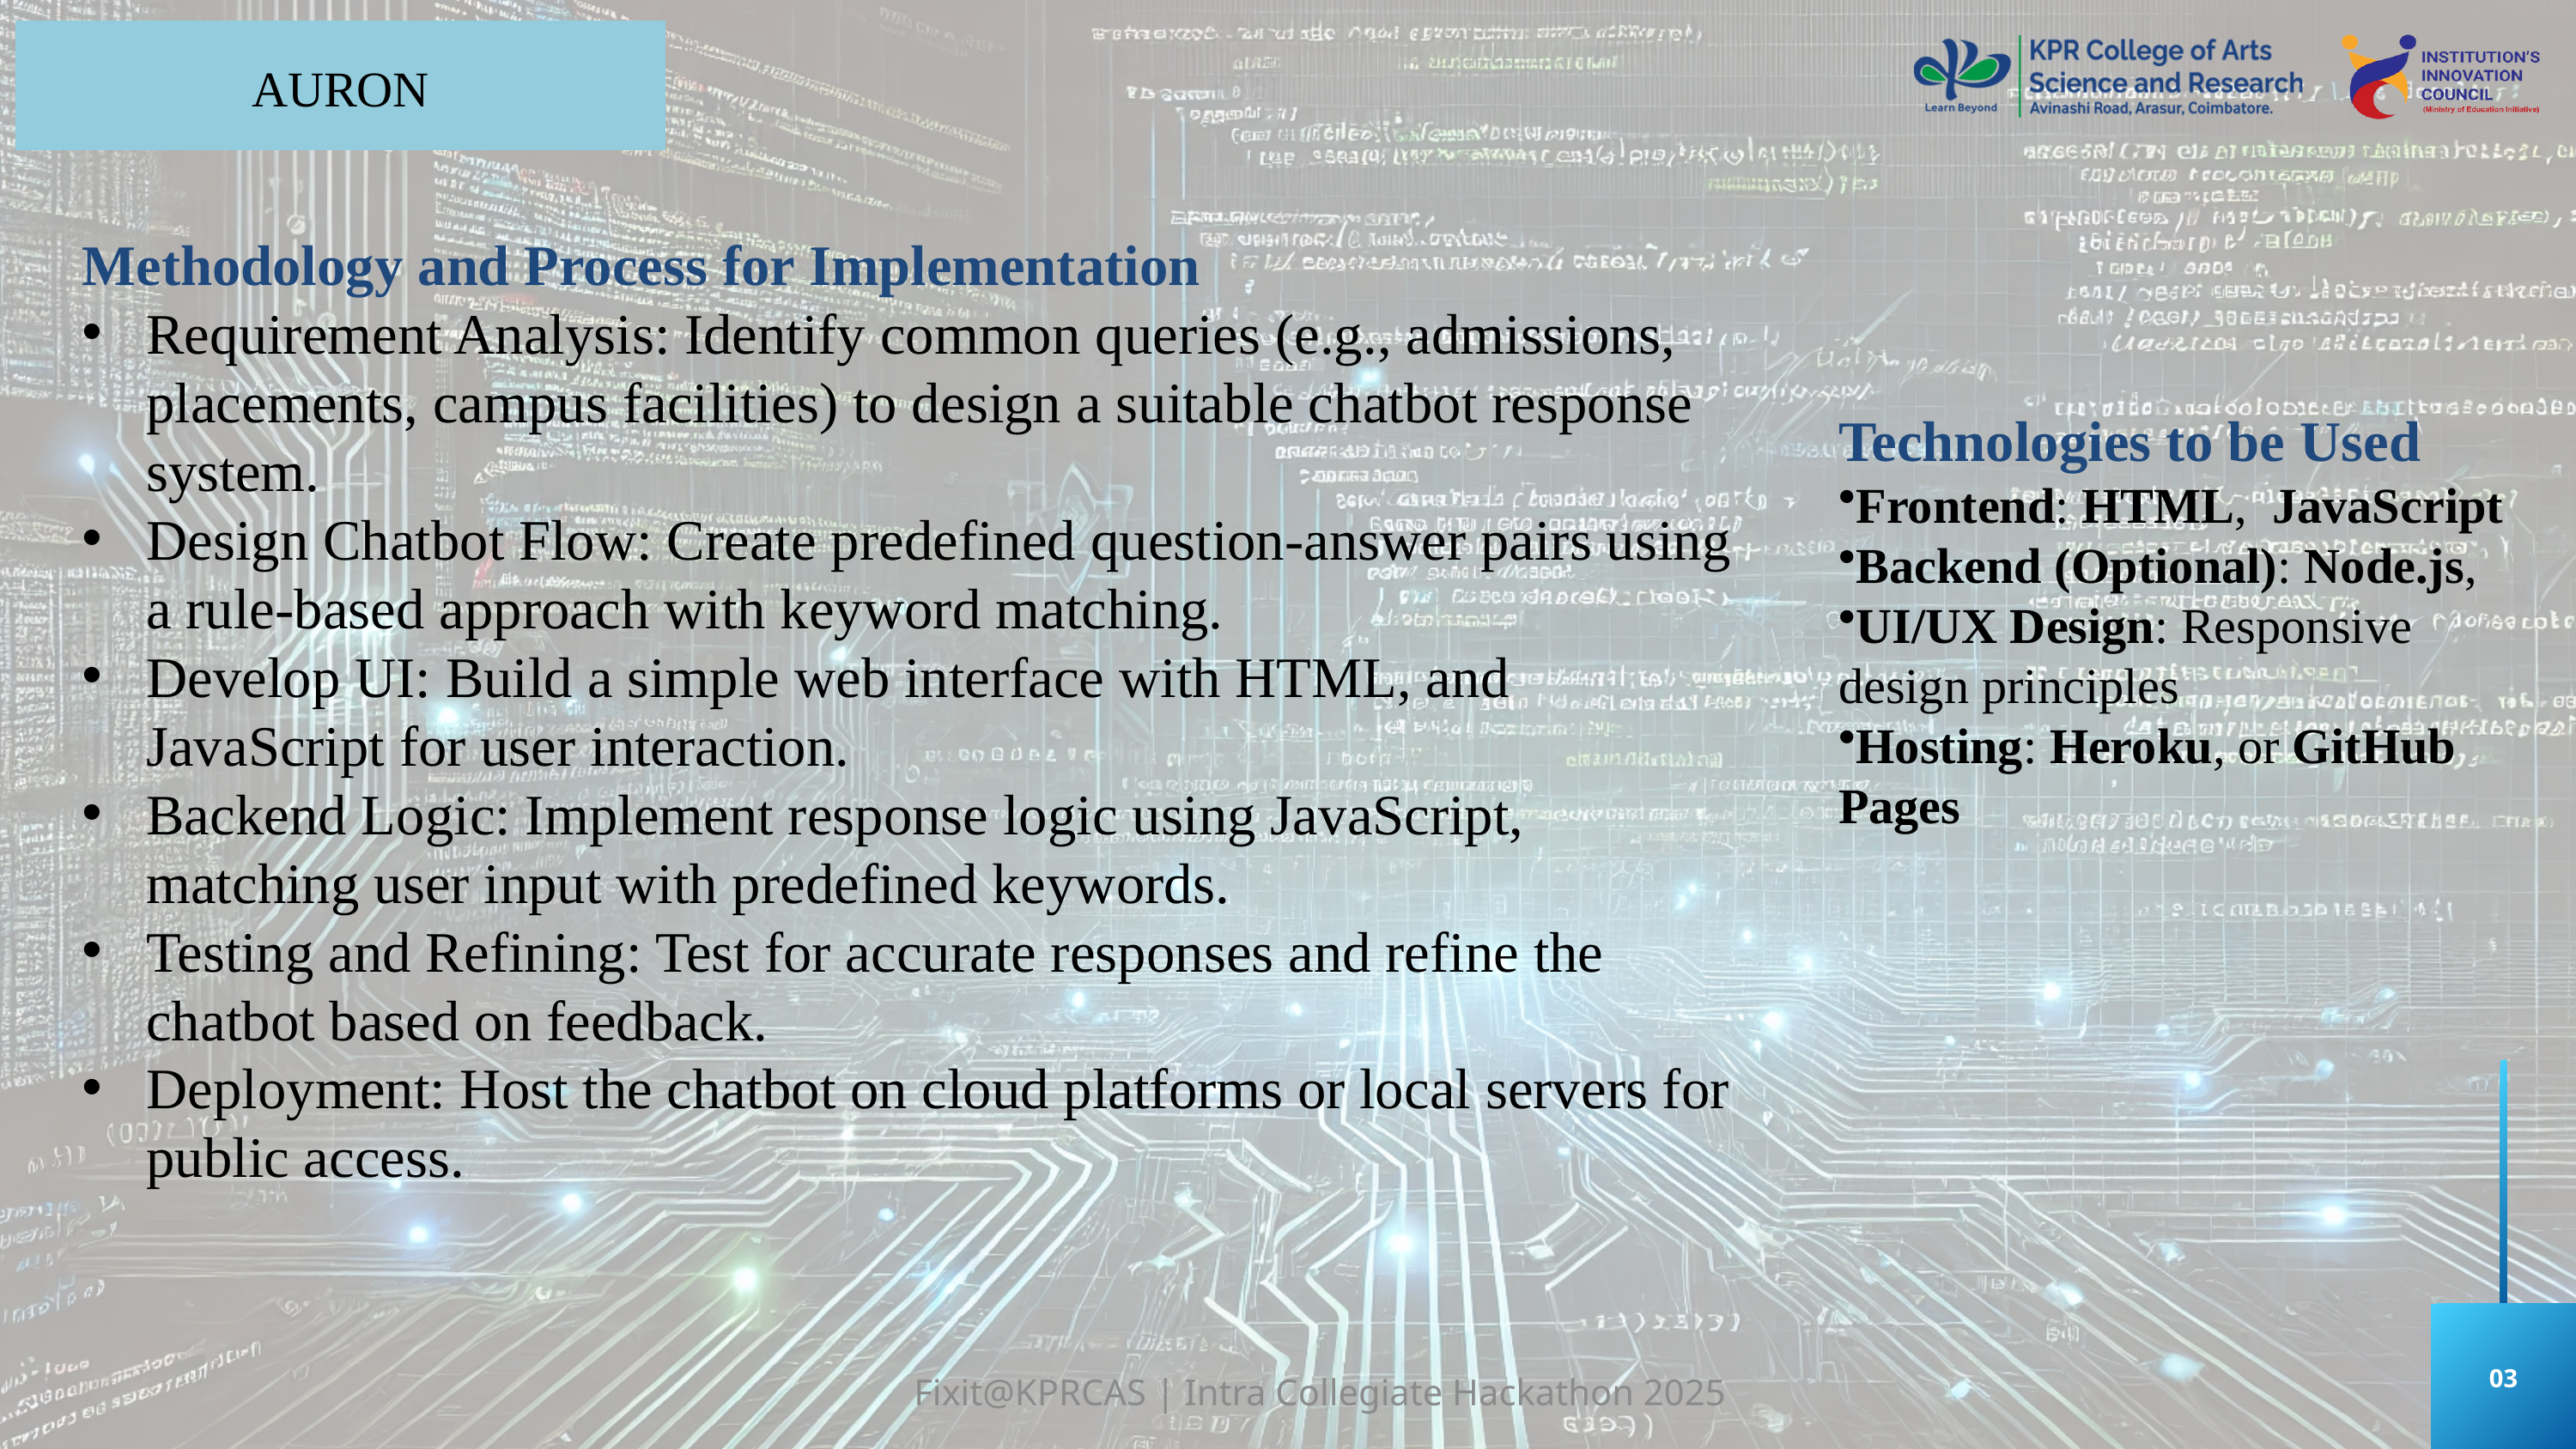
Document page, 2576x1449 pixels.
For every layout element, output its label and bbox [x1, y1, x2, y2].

text_box [2430, 1303, 2576, 1449]
picture [0, 0, 2576, 1449]
text_box [2500, 1059, 2507, 1302]
text_box [15, 20, 666, 151]
